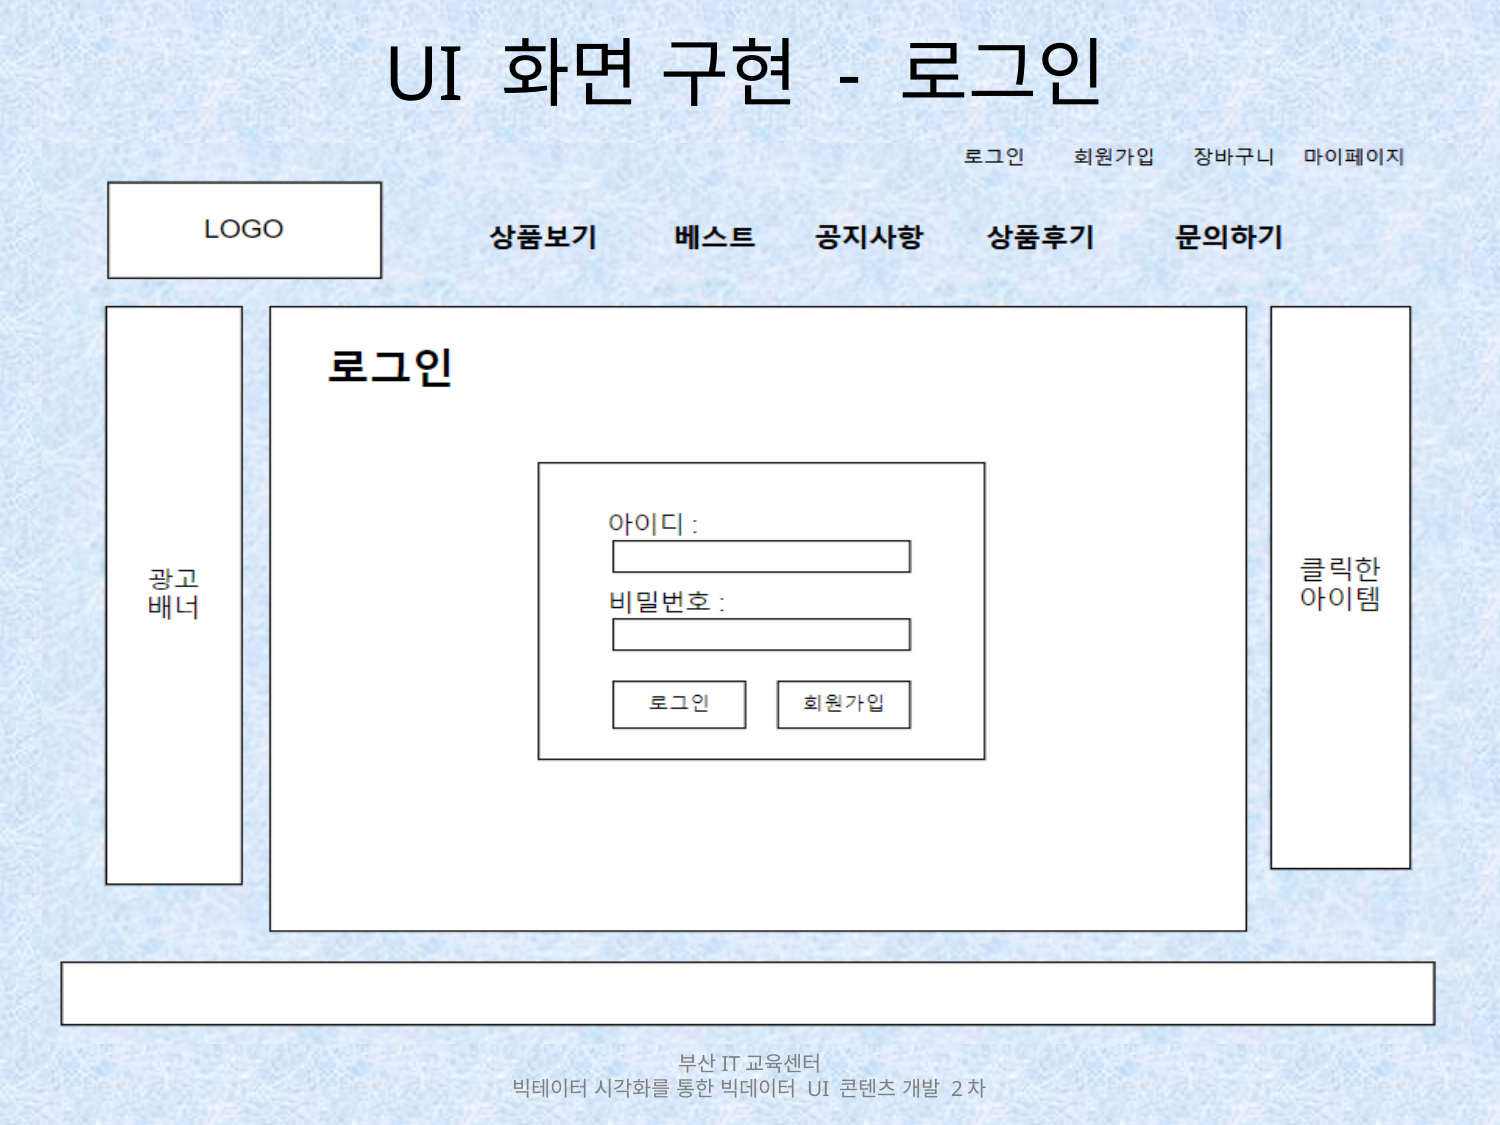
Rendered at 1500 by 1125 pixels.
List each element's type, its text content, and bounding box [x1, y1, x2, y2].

title UI 화면 구현 - 로그인 [70, 0, 1421, 141]
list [42, 143, 1461, 1045]
picture [0, 0, 1500, 1125]
